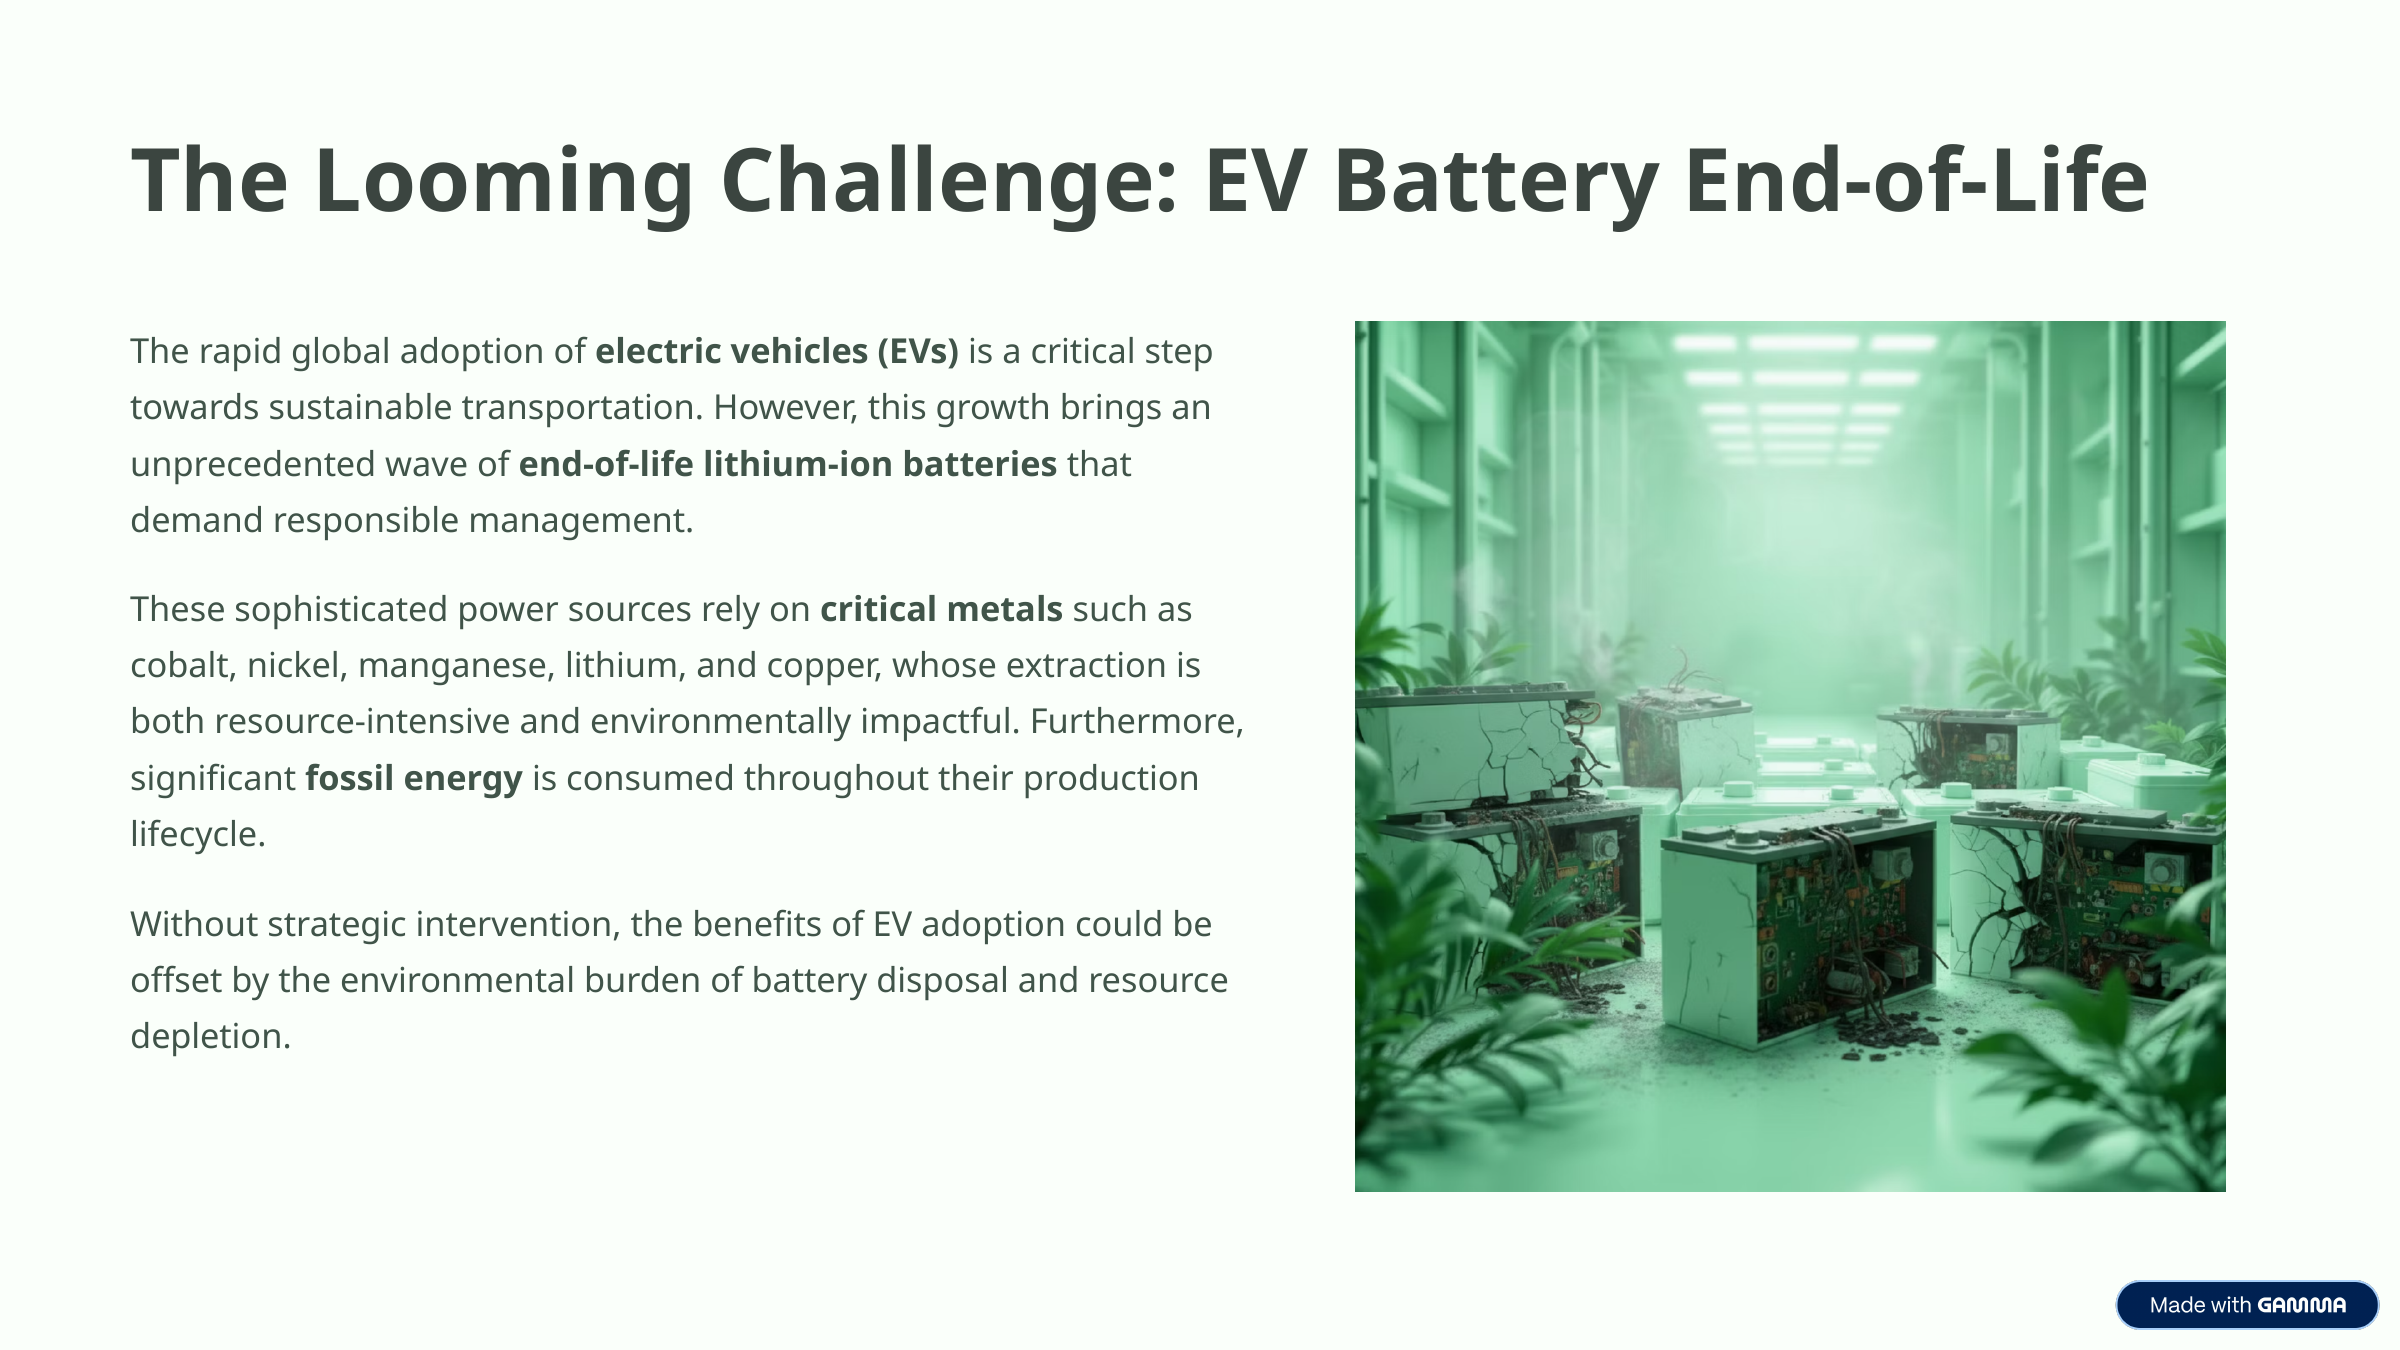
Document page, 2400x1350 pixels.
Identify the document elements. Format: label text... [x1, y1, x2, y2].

picture [1355, 321, 2226, 1192]
text_box Without strategic intervention, the benefits of EV adoption could be offset by the environmental burden of battery disposal and resource depletion. [130, 886, 1269, 1057]
text_box The Looming Challenge: EV Battery End-of-Life [130, 118, 2251, 230]
text_box The rapid global adoption of electric vehicles (EVs) is a critical step towards sustainable transportation. However, this growth brings an unprecedented wave of end-of-life lithium-ion batteries that demand responsible management. [130, 313, 1269, 541]
text_box These sophisticated power sources rely on critical metals such as cobalt, nickel, manganese, lithium, and copper, whose extraction is both resource-intensive and environmentally impactful. Furthermore, significant fossil energy is consumed throughout their production lifecycle. [130, 572, 1269, 855]
picture [2106, 1271, 2389, 1339]
